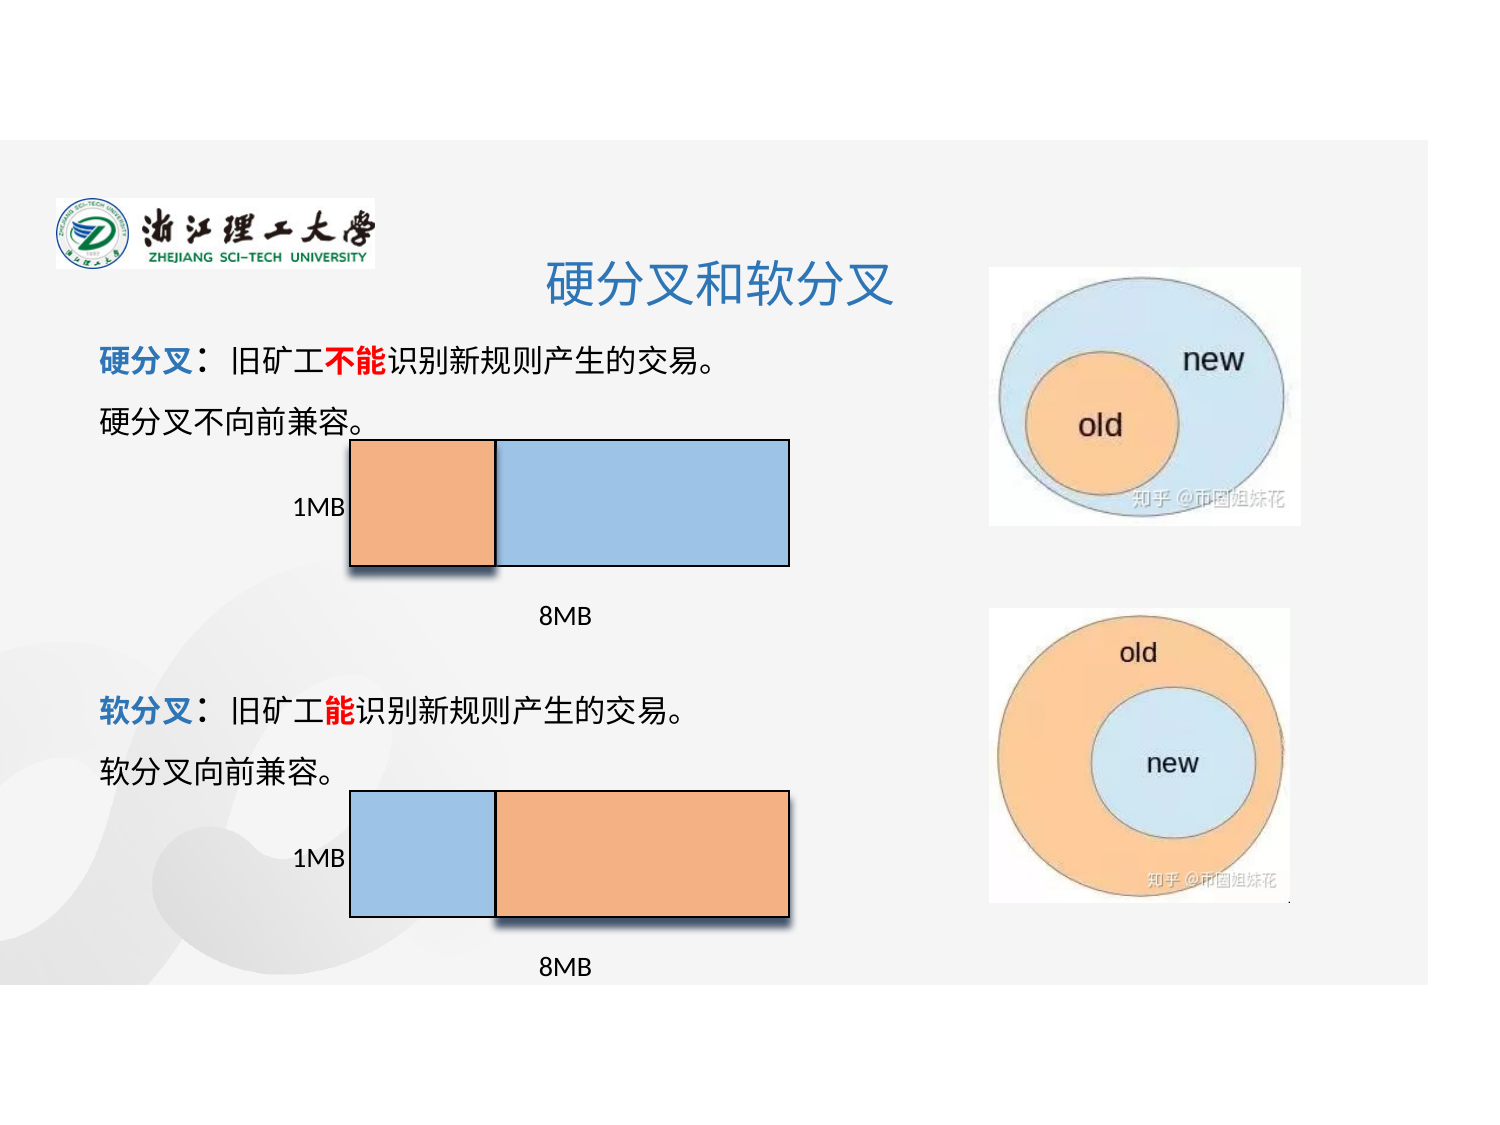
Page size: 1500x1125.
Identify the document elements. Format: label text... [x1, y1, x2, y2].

text_box 8MB [523, 985, 608, 990]
picture [0, 140, 1428, 985]
